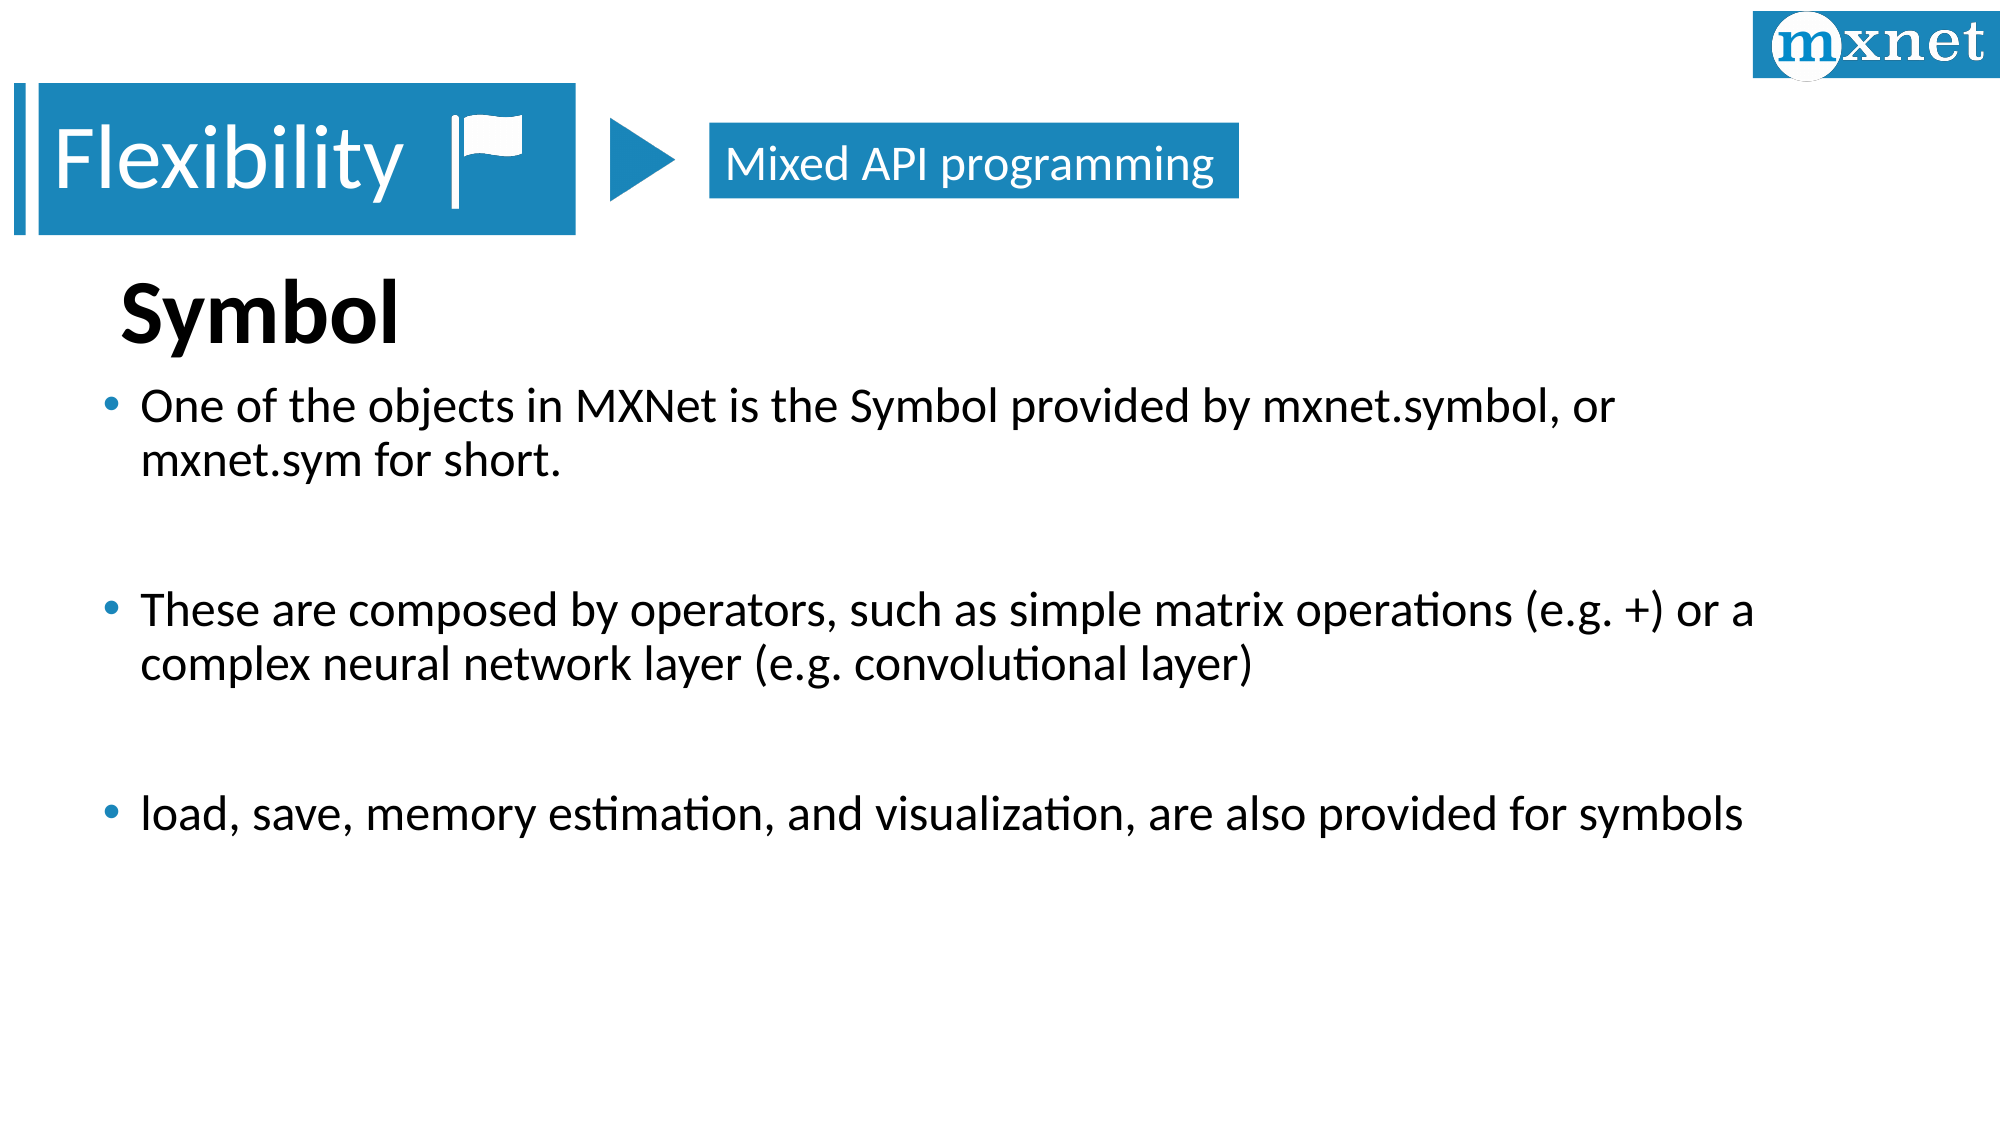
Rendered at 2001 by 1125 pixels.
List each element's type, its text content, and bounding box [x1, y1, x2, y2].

picture [426, 104, 547, 219]
text_box [14, 83, 26, 236]
title Symbol [105, 256, 1543, 372]
text_box Mixed API programming [709, 122, 1239, 199]
picture [588, 104, 697, 214]
list One of the objects in MXNet is the Symbol provided by mxnet.symbol, or mxnet.sym for short. These are composed by operators, such as simple matrix operations (e.g. +) or a complex neural network layer (e.g. convolutional layer) load, save, memory estimation, and visualization, are also provided for symbols [87, 372, 1813, 1086]
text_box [1752, 10, 2000, 84]
text_box Flexibility [38, 83, 576, 236]
